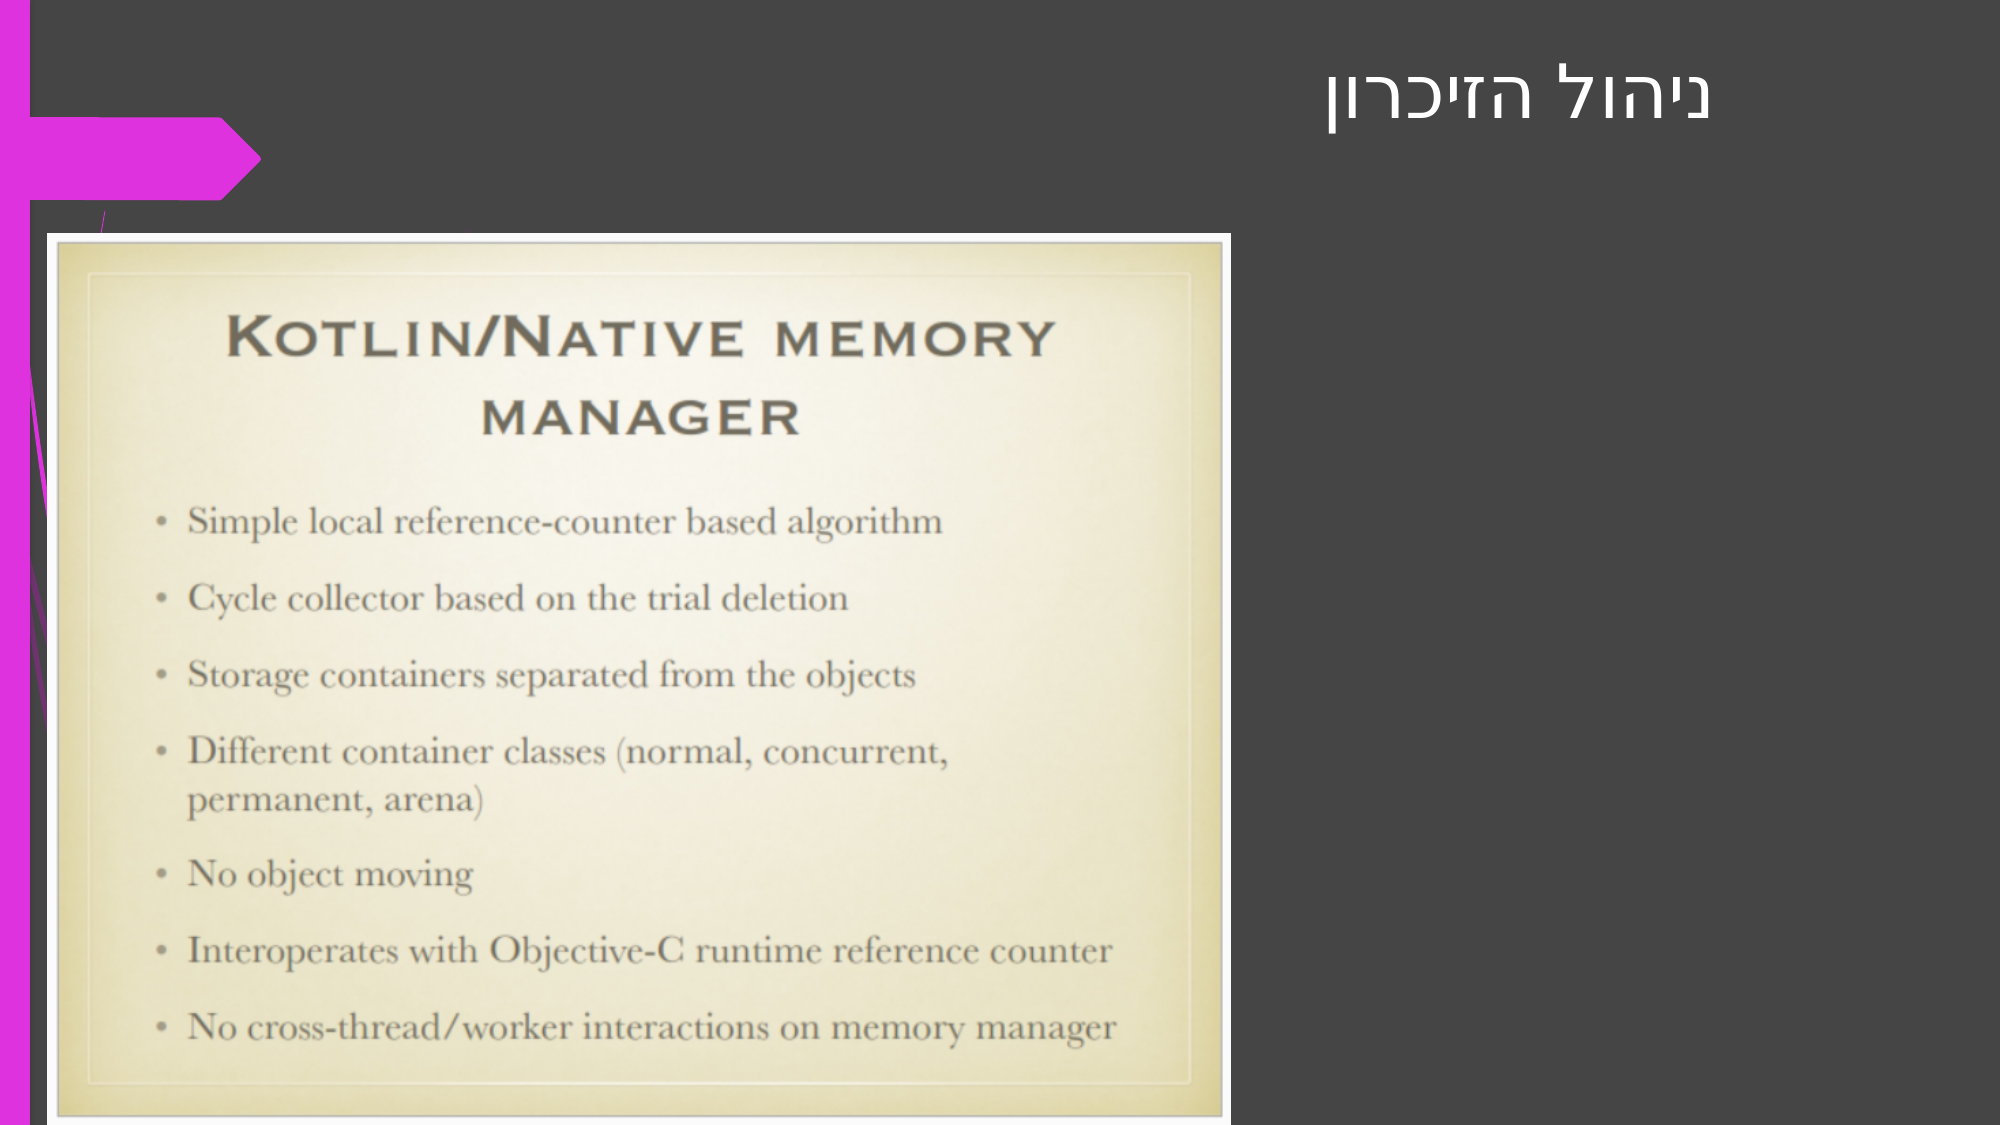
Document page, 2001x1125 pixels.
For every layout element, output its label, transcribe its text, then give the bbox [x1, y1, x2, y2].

title ניהול הזיכרון [1086, 36, 1953, 254]
picture [47, 233, 1231, 1125]
